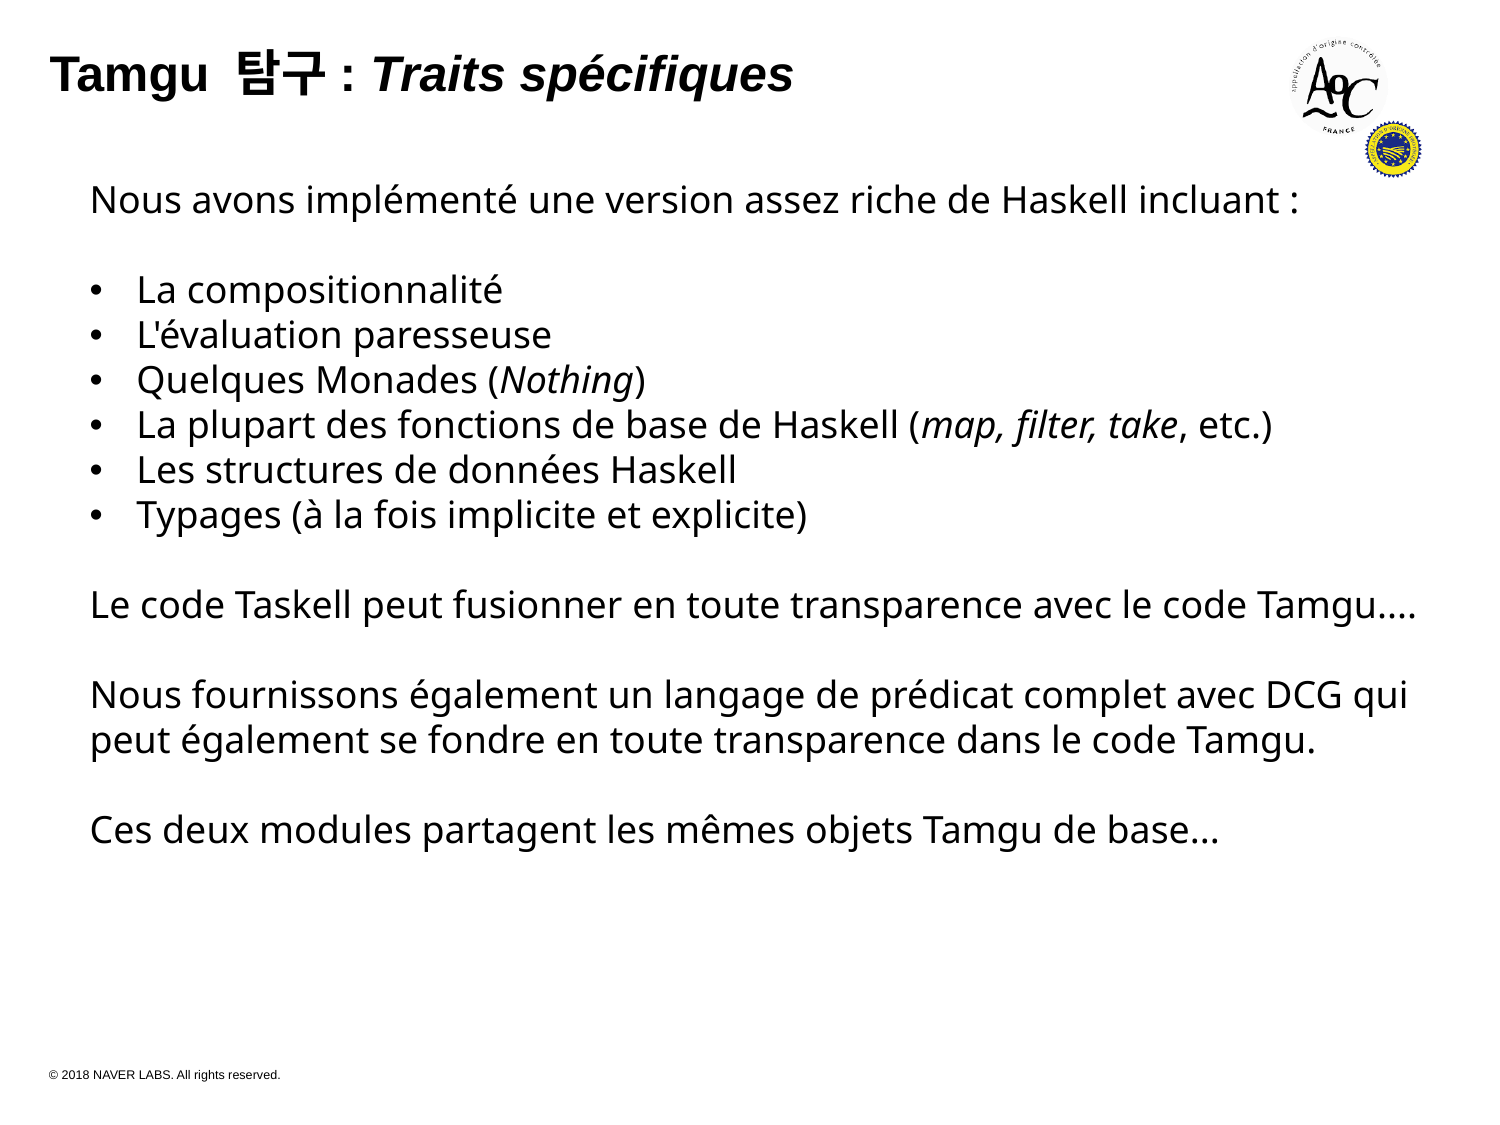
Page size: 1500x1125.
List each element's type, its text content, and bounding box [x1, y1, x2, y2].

text_box Nous avons implémenté une version assez riche de Haskell incluant : La compositionnalité L'évaluation paresseuse Quelques Monades (Nothing) La plupart des fonctions de base de Haskell (map, filter, take, etc.) Les structures de données Haskell Typages (à la fois implicite et explicite) Le code Taskell peut fusionner en toute transparence avec le code Tamgu.... Nous fournissons également un langage de prédicat complet avec DCG qui peut également se fondre en toute transparence dans le code Tamgu. Ces deux modules partagent les mêmes objets Tamgu de base... [83, 170, 1451, 858]
picture [1288, 35, 1423, 178]
text_box Tamgu 탐구: Traits spécifiques [45, 37, 1288, 107]
